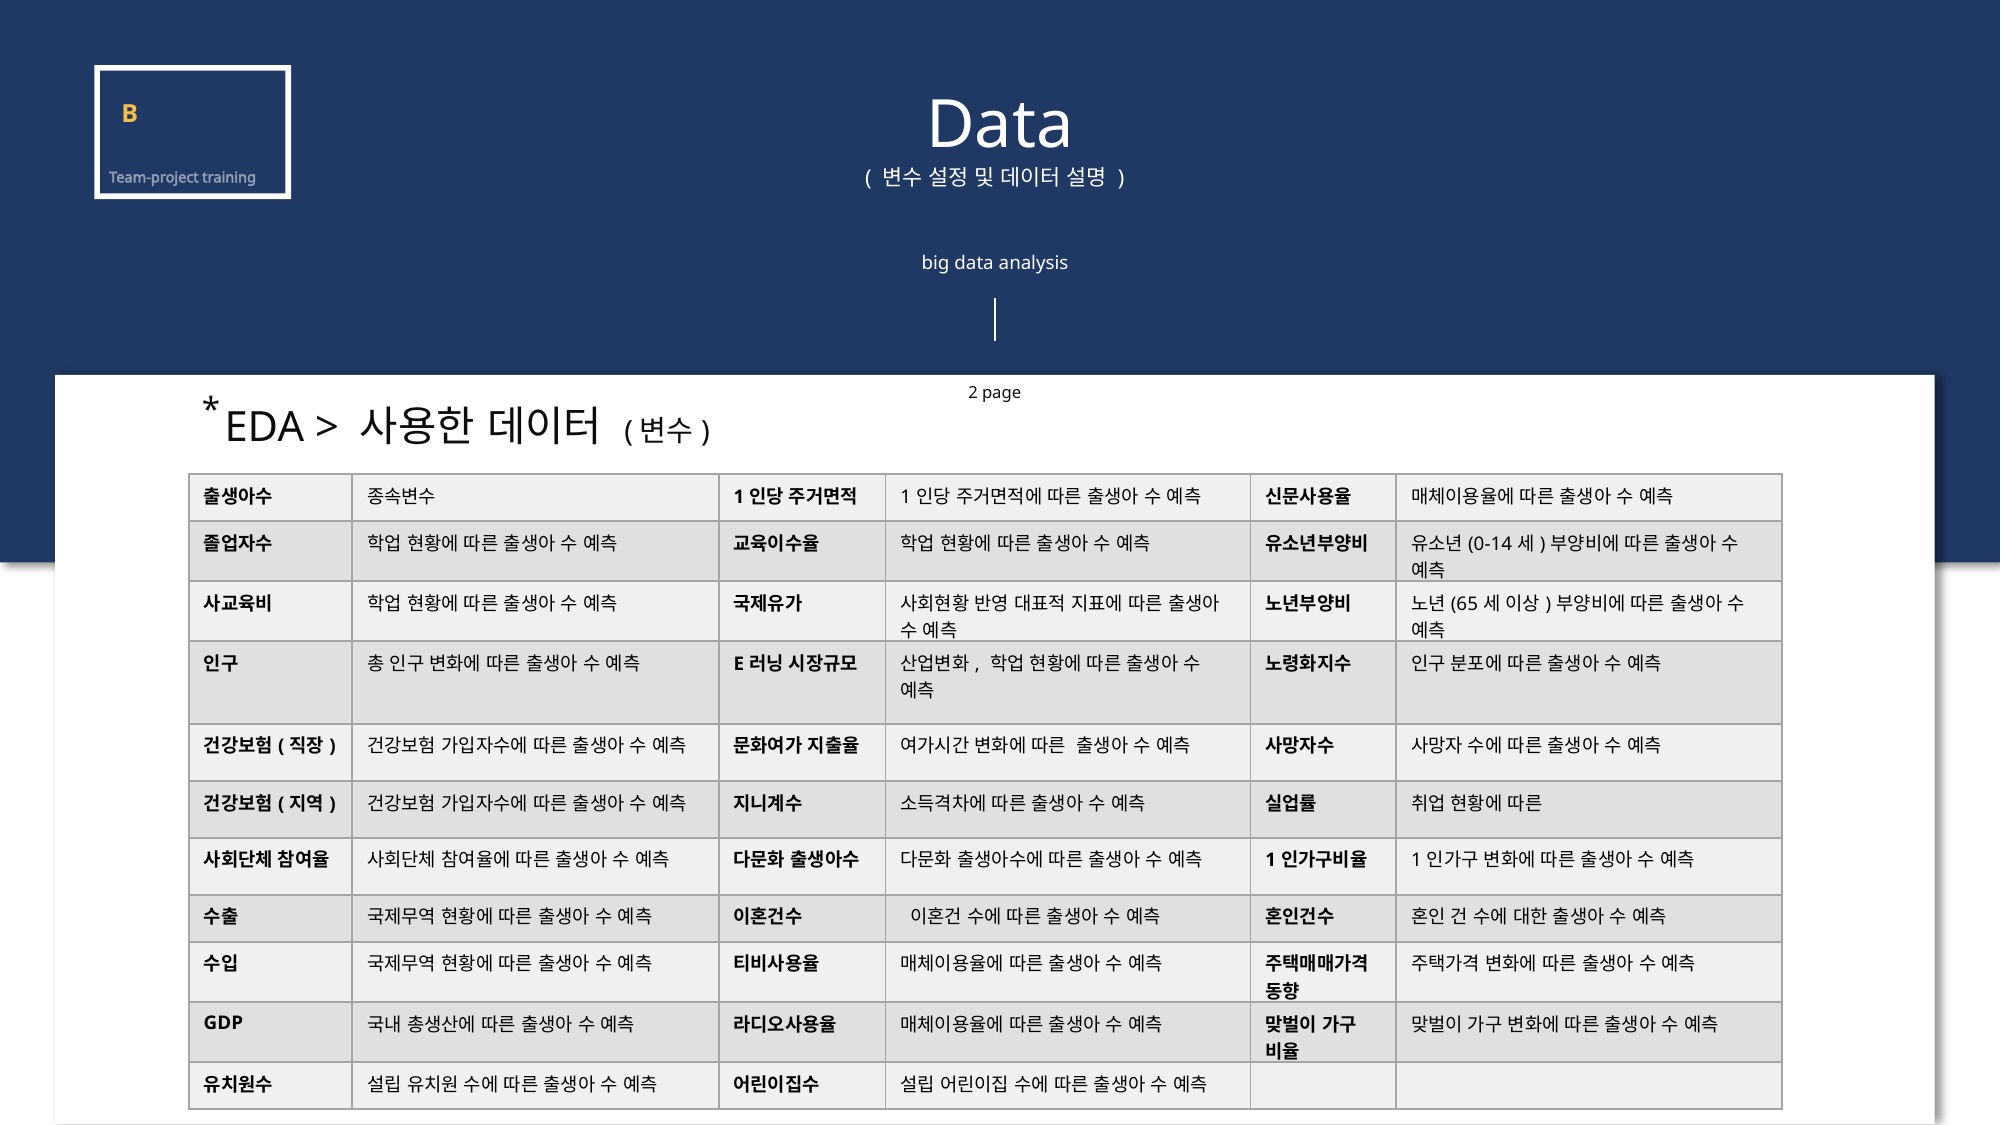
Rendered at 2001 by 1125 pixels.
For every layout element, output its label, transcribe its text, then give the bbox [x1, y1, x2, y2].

table_cell 여가시간 변화에 따른 출생아 수 예측 [886, 725, 1250, 780]
table_cell 다문화 출생아수에 따른 출생아 수 예측 [886, 839, 1250, 894]
table_cell 졸업자수 [190, 522, 351, 580]
table_cell 국제유가 [720, 582, 885, 640]
table_cell 티비사용율 [720, 943, 885, 1001]
table_cell 어린이집수 [720, 1063, 885, 1108]
table_cell 사망자 수에 따른 출생아 수 예측 [1397, 725, 1781, 780]
table_cell 수입 [190, 943, 351, 1001]
table_cell 사회현황 반영 대표적 지표에 따른 출생아 수 예측 [886, 582, 1250, 640]
table_header 1인당 주거면적 [720, 475, 885, 520]
table_cell 총 인구 변화에 따른 출생아 수 예측 [353, 642, 718, 723]
table_cell 1인가구 변화에 따른 출생아 수 예측 [1397, 839, 1781, 894]
table_cell 1인가구비율 [1251, 839, 1395, 894]
table_cell 문화여가 지출율 [720, 725, 885, 780]
table_cell 혼인 건 수에 대한 출생아 수 예측 [1397, 896, 1781, 941]
table_header 출생아수 [190, 475, 351, 520]
table_cell 지니계수 [720, 782, 885, 837]
table_cell 실업률 [1251, 782, 1395, 837]
table_cell GDP [190, 1003, 351, 1061]
table_cell [1251, 1063, 1395, 1108]
table_cell 라디오사용율 [720, 1003, 885, 1061]
table_cell 설립 유치원 수에 따른 출생아 수 예측 [353, 1063, 718, 1108]
table_cell 건강보험(직장) [190, 725, 351, 780]
table_cell 매체이용율에 따른 출생아 수 예측 [886, 943, 1250, 1001]
table_cell 인구 분포에 따른 출생아 수 예측 [1397, 642, 1781, 723]
table_cell 국제무역 현황에 따른 출생아 수 예측 [353, 943, 718, 1001]
table_cell 학업 현황에 따른 출생아 수 예측 [886, 522, 1250, 580]
table_cell 국제무역 현황에 따른 출생아 수 예측 [353, 896, 718, 941]
table_cell 교육이수율 [720, 522, 885, 580]
table_cell 노년(65세 이상)부양비에 따른 출생아 수 예측 [1397, 582, 1781, 640]
table_cell 유치원수 [190, 1063, 351, 1108]
table_header 종속변수 [353, 475, 718, 520]
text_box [94, 65, 324, 200]
table_cell 건강보험(지역) [190, 782, 351, 837]
table_cell 유소년부양비 [1251, 522, 1395, 580]
text_box ( 변수 설정 및 데이터 설명 ) [785, 156, 1205, 198]
table_header 신문사용율 [1251, 475, 1395, 520]
table_cell 사회단체 참여율 [190, 839, 351, 894]
text_box [0, 0, 2000, 563]
table_cell 노년부양비 [1251, 582, 1395, 640]
text_box EDA > 사용한 데이터 (변수) [209, 392, 725, 457]
table_cell 주택가격 변화에 따른 출생아 수 예측 [1397, 943, 1781, 1001]
table_header 1인당 주거면적에 따른 출생아 수 예측 [886, 475, 1250, 520]
table_cell 수출 [190, 896, 351, 941]
table_cell 사회단체 참여율에 따른 출생아 수 예측 [353, 839, 718, 894]
table_cell 맞벌이 가구 변화에 따른 출생아 수 예측 [1397, 1003, 1781, 1061]
text_box Data [759, 73, 1241, 169]
table_cell 건강보험 가입자수에 따른 출생아 수 예측 [353, 782, 718, 837]
table_cell 국내 총생산에 따른 출생아 수 예측 [353, 1003, 718, 1061]
table_cell E러닝 시장규모 [720, 642, 885, 723]
table_cell 맞벌이 가구 비율 [1251, 1003, 1395, 1061]
table_cell 주택매매가격동향 [1251, 943, 1395, 1001]
table_cell 이혼건 수에 따른 출생아 수 예측 [886, 896, 1250, 941]
table_cell 이혼건수 [720, 896, 885, 941]
table_cell 노령화지수 [1251, 642, 1395, 723]
text_box * [187, 380, 236, 436]
text_box big data analysis [850, 243, 1139, 281]
text_box [54, 374, 1936, 1125]
table_cell 건강보험 가입자수에 따른 출생아 수 예측 [353, 725, 718, 780]
table_cell 유소년(0-14세)부양비에 따른 출생아 수 예측 [1397, 522, 1781, 580]
table_cell 소득격차에 따른 출생아 수 예측 [886, 782, 1250, 837]
table_cell 학업 현황에 따른 출생아 수 예측 [353, 582, 718, 640]
table_cell 설립 어린이집 수에 따른 출생아 수 예측 [886, 1063, 1250, 1108]
table_cell 취업 현황에 따른 [1397, 782, 1781, 837]
table_cell 산업변화, 학업 현황에 따른 출생아 수 예측 [886, 642, 1250, 723]
table_cell 혼인건수 [1251, 896, 1395, 941]
table_cell 사교육비 [190, 582, 351, 640]
table_cell 매체이용율에 따른 출생아 수 예측 [886, 1003, 1250, 1061]
table_cell 다문화 출생아수 [720, 839, 885, 894]
text_box 2 page [850, 374, 1139, 410]
table_header 매체이용율에 따른 출생아 수 예측 [1397, 475, 1781, 520]
table_cell 학업 현황에 따른 출생아 수 예측 [353, 522, 718, 580]
table_cell 인구 [190, 642, 351, 723]
table_cell [1397, 1063, 1781, 1108]
table_cell 사망자수 [1251, 725, 1395, 780]
